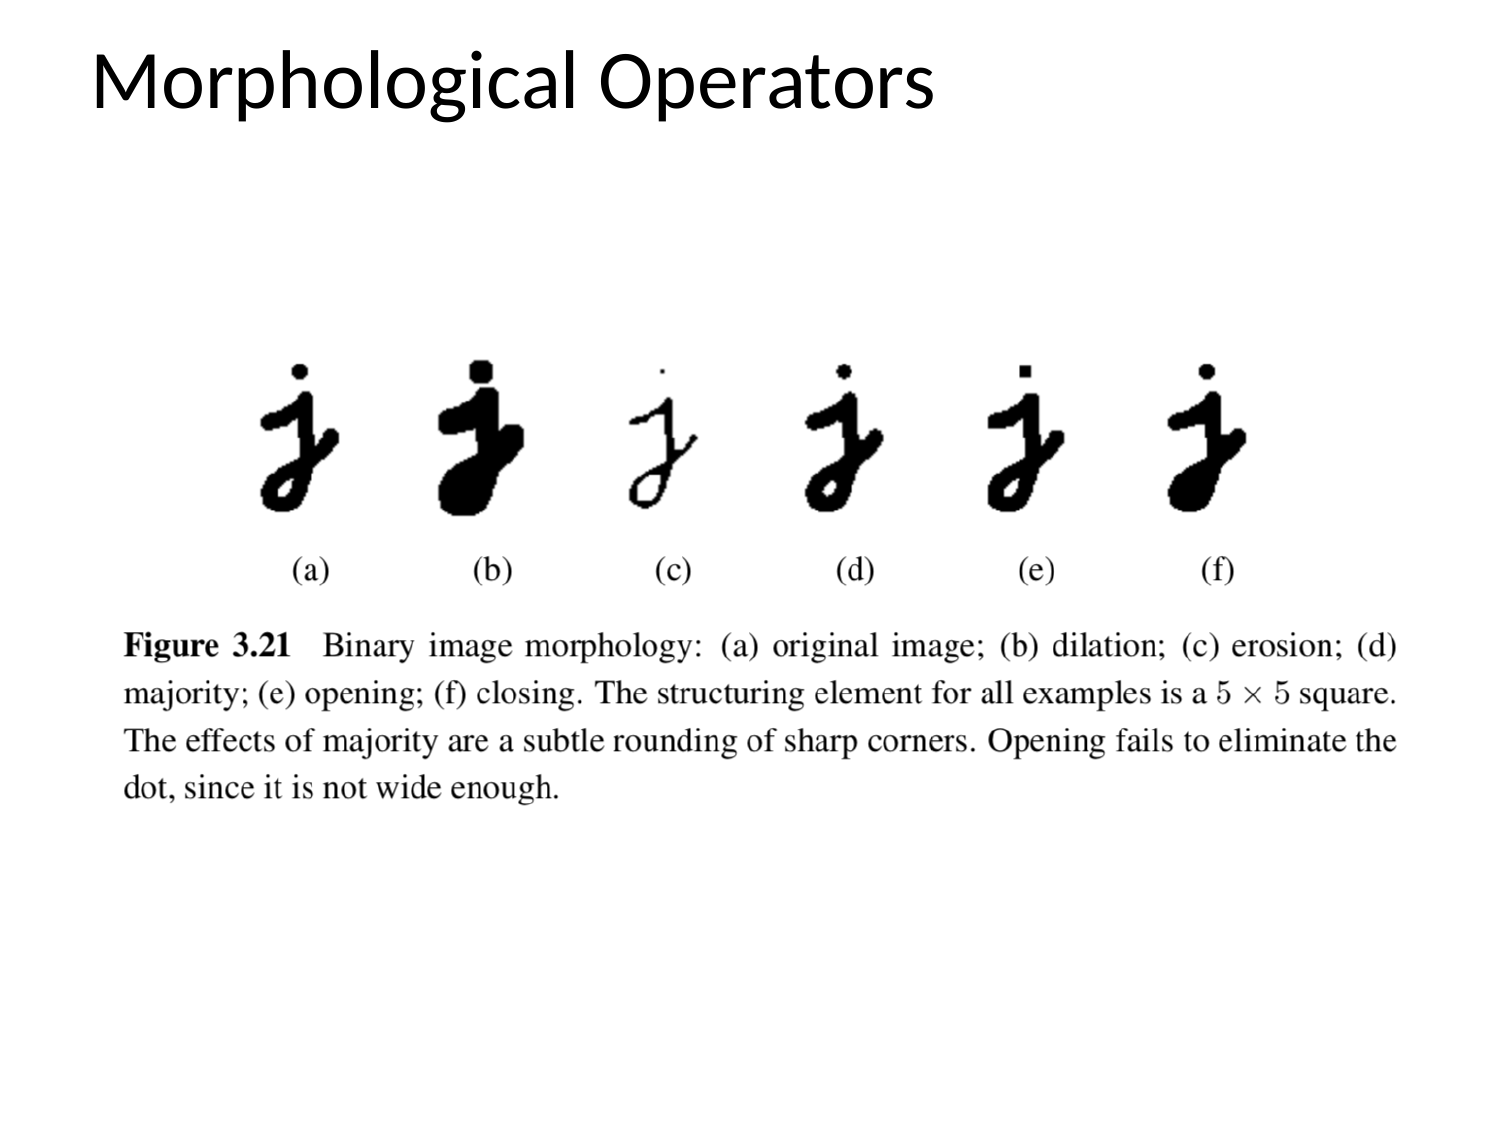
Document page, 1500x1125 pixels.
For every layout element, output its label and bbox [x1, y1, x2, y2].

title [74, 0, 1426, 151]
list [74, 328, 1426, 840]
